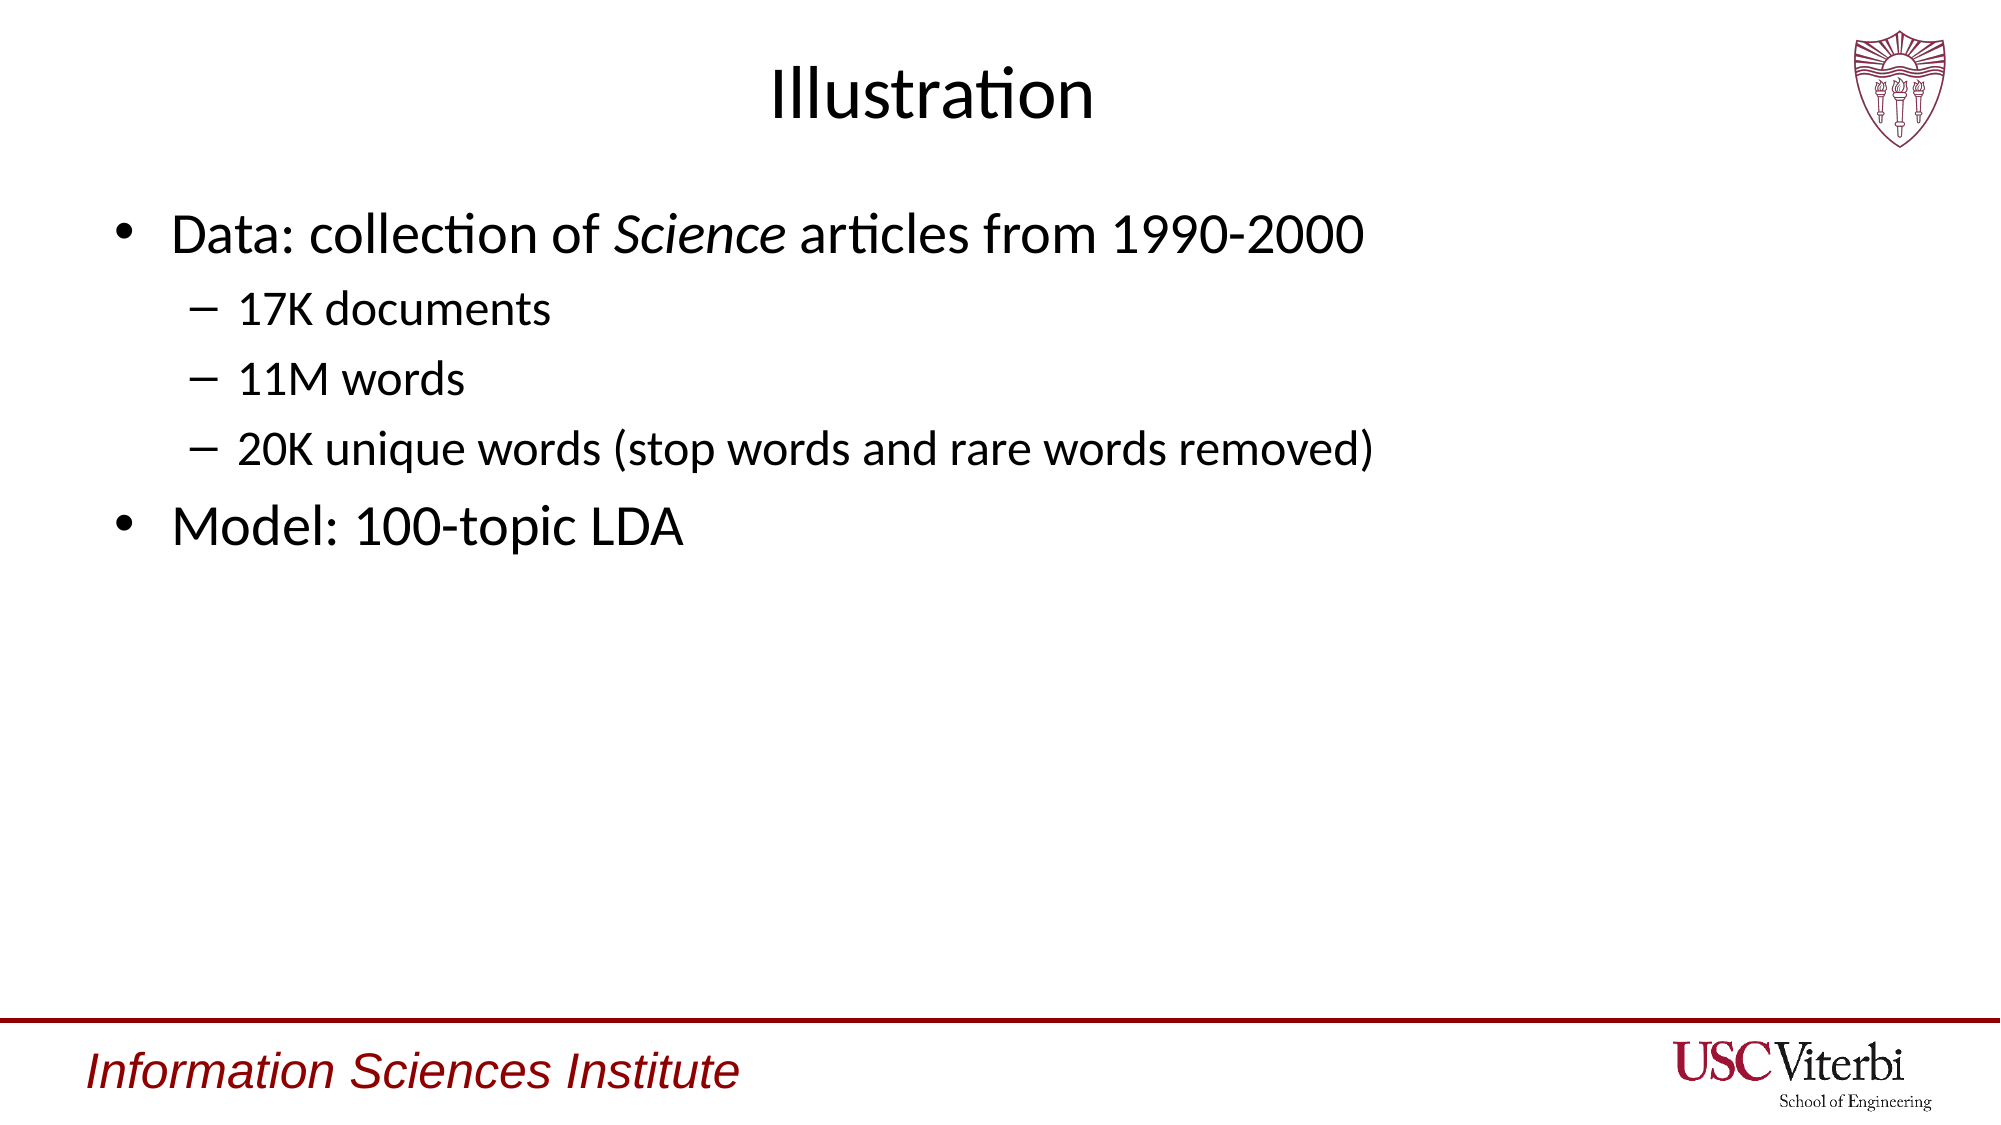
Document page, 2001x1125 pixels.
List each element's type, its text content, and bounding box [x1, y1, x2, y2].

title Illustration [99, 35, 1783, 141]
picture [1824, 13, 1975, 164]
picture [1641, 1027, 1964, 1118]
list Data: collection of Science articles from 1990-2000 17K documents 11M words 20K unique words (stop words and rare words removed) Model: 100-topic LDA [99, 187, 1902, 1005]
